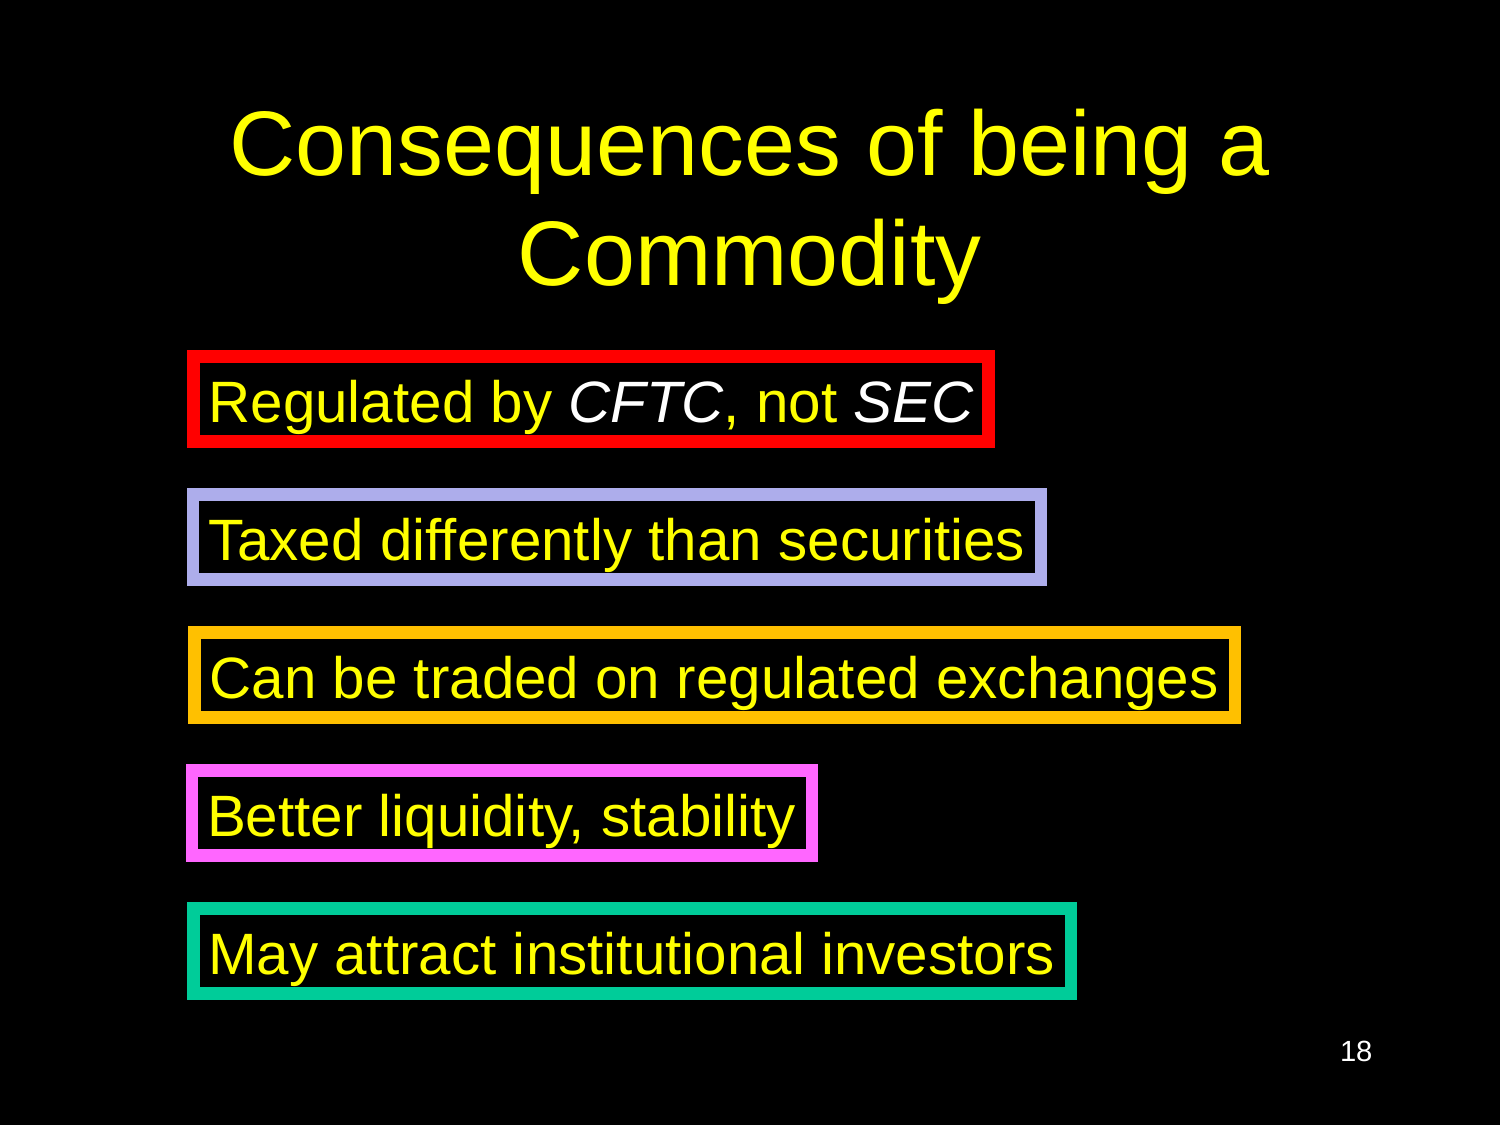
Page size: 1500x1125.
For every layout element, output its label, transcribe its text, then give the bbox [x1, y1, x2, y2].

slide_number 18 [1074, 1024, 1388, 1101]
title Consequences of being a Commodity [112, 99, 1388, 288]
text_box Regulated by CFTC, not SEC [193, 356, 989, 442]
text_box Better liquidity, stability [192, 770, 812, 856]
text_box Taxed differently than securities [193, 494, 1041, 580]
text_box Can be traded on regulated exchanges [194, 632, 1235, 718]
text_box May attract institutional investors [193, 908, 1071, 994]
